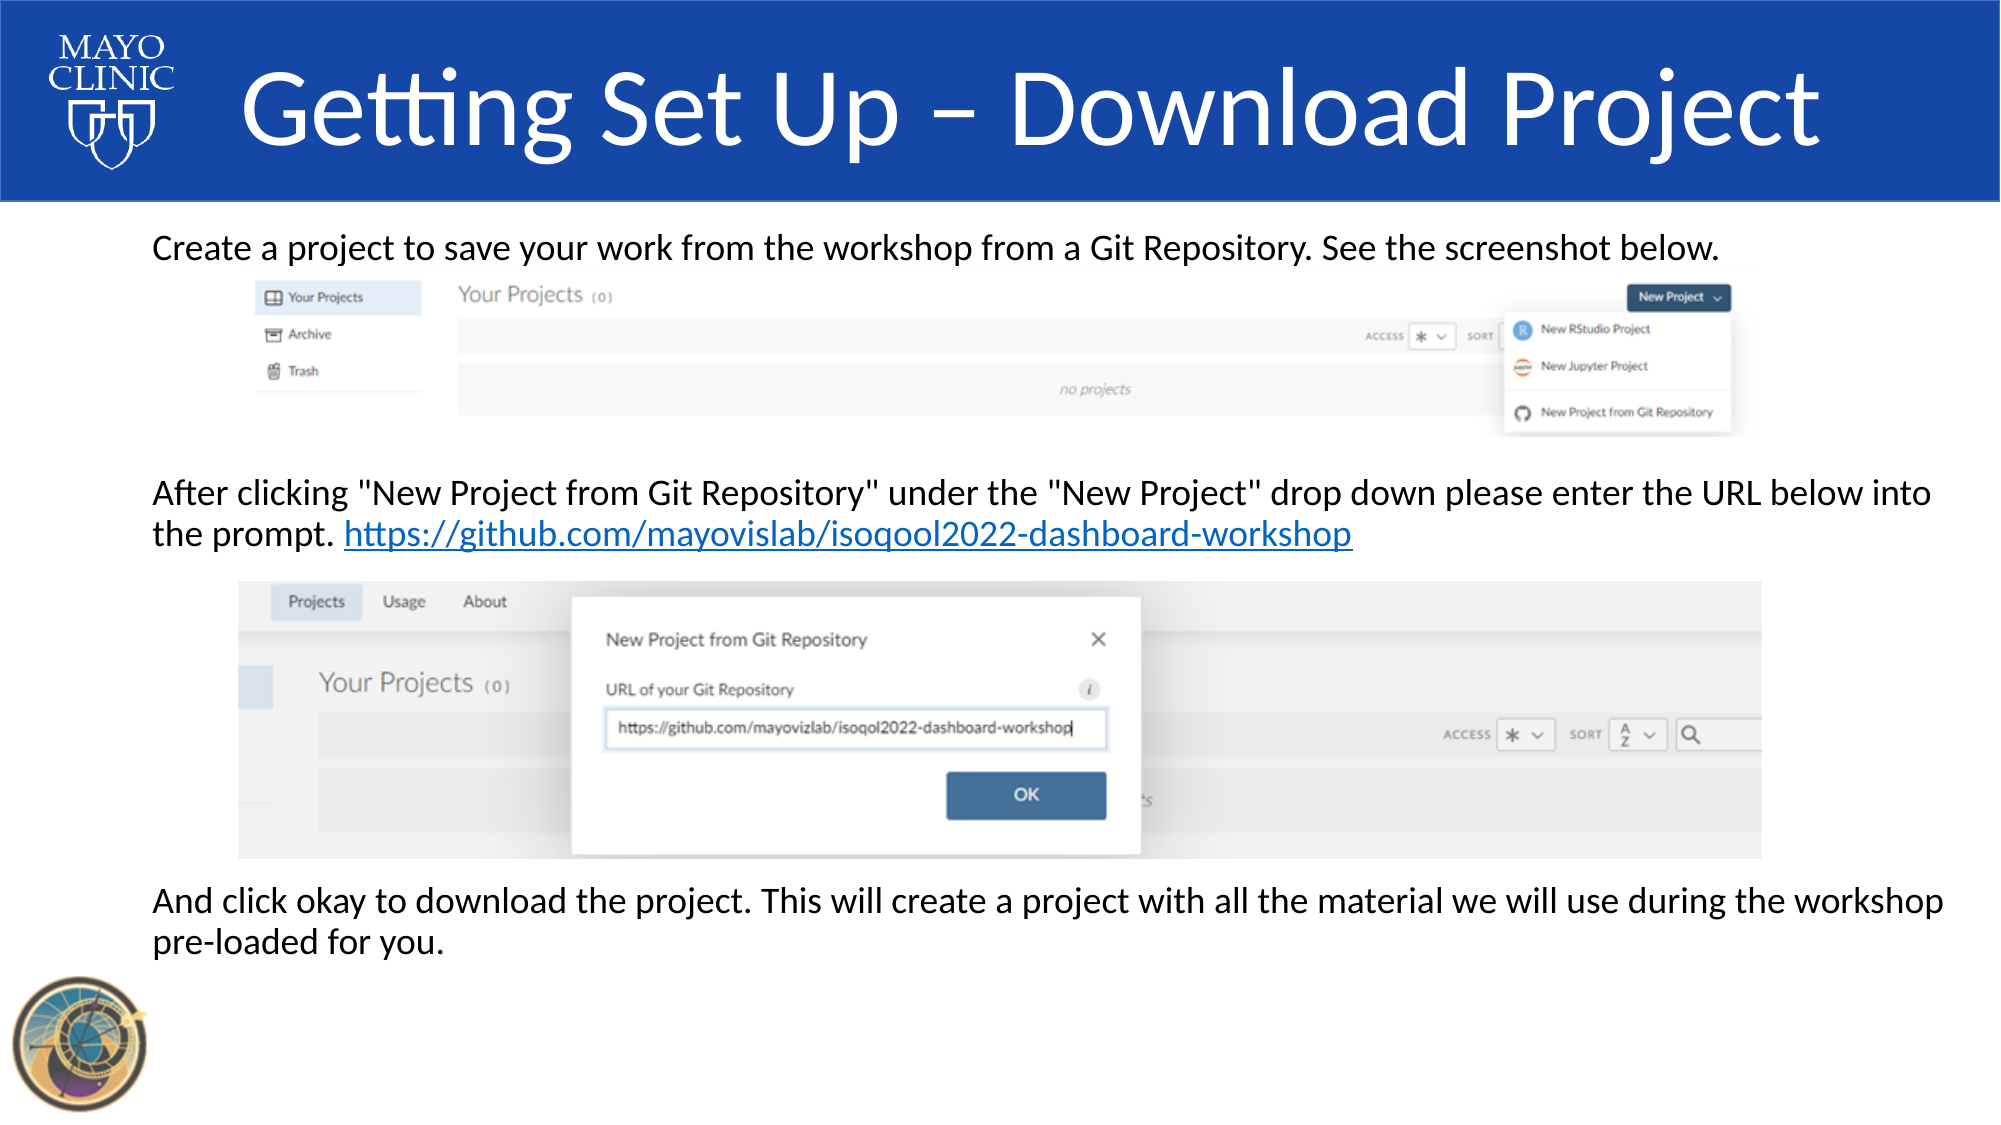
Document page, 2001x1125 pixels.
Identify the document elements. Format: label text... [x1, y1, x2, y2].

picture [238, 581, 1762, 859]
list Create a project to save your work from the workshop from a Git Repository. See the screenshot below. After clicking "New Project from Git Repository" under the "New Project" drop down please enter the URL below into the prompt. https://github.com/mayovislab/isoqool2022-dashboard-workshop And click okay to download the project. This will create a project with all the material we will use during the workshop pre-loaded for you. [137, 220, 1974, 1106]
picture [238, 266, 1762, 437]
picture [0, 964, 168, 1125]
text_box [0, 0, 2000, 202]
